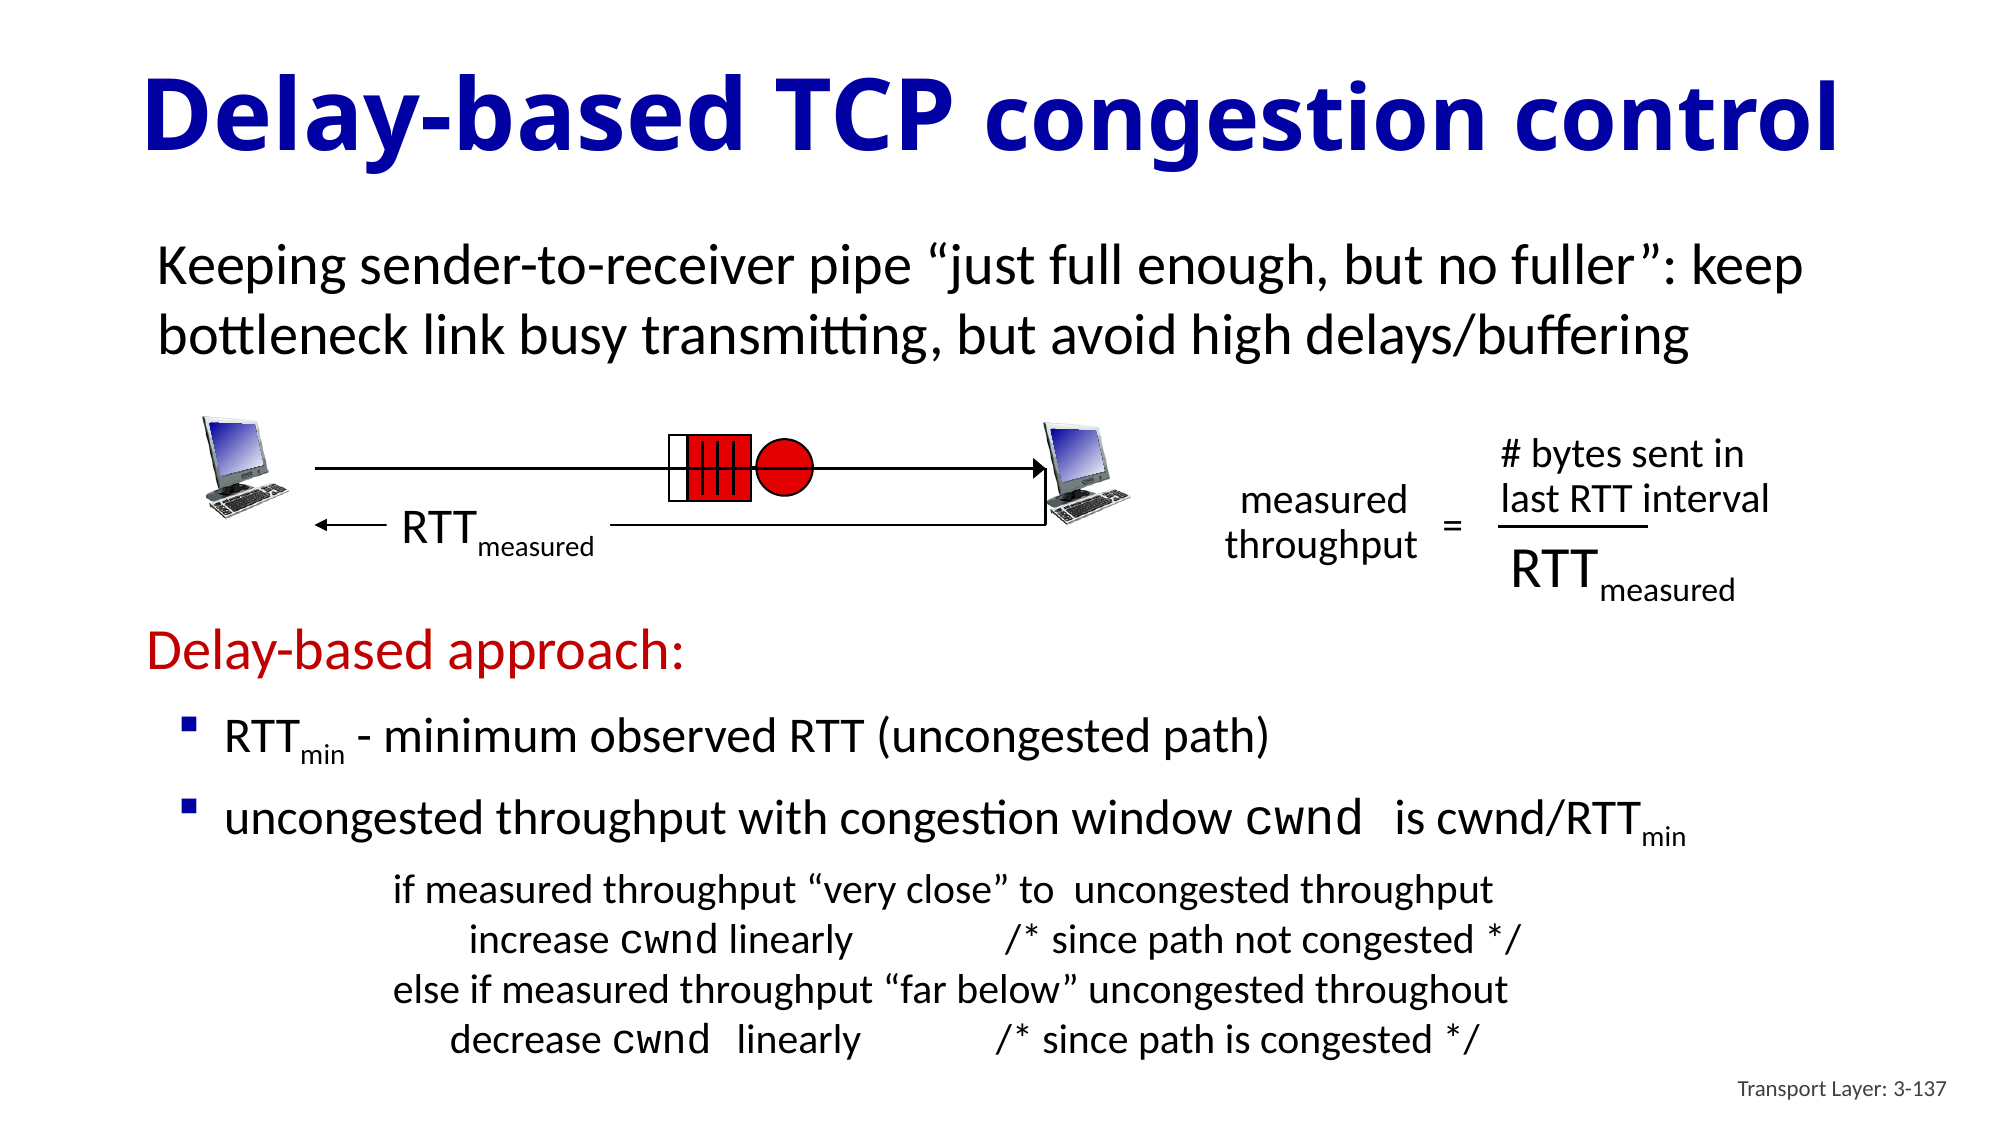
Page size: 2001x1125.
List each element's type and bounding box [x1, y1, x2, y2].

text_box [123, 611, 2000, 1114]
title [124, 44, 1994, 192]
slide_number [1512, 1056, 1963, 1117]
text_box [103, 218, 2000, 608]
